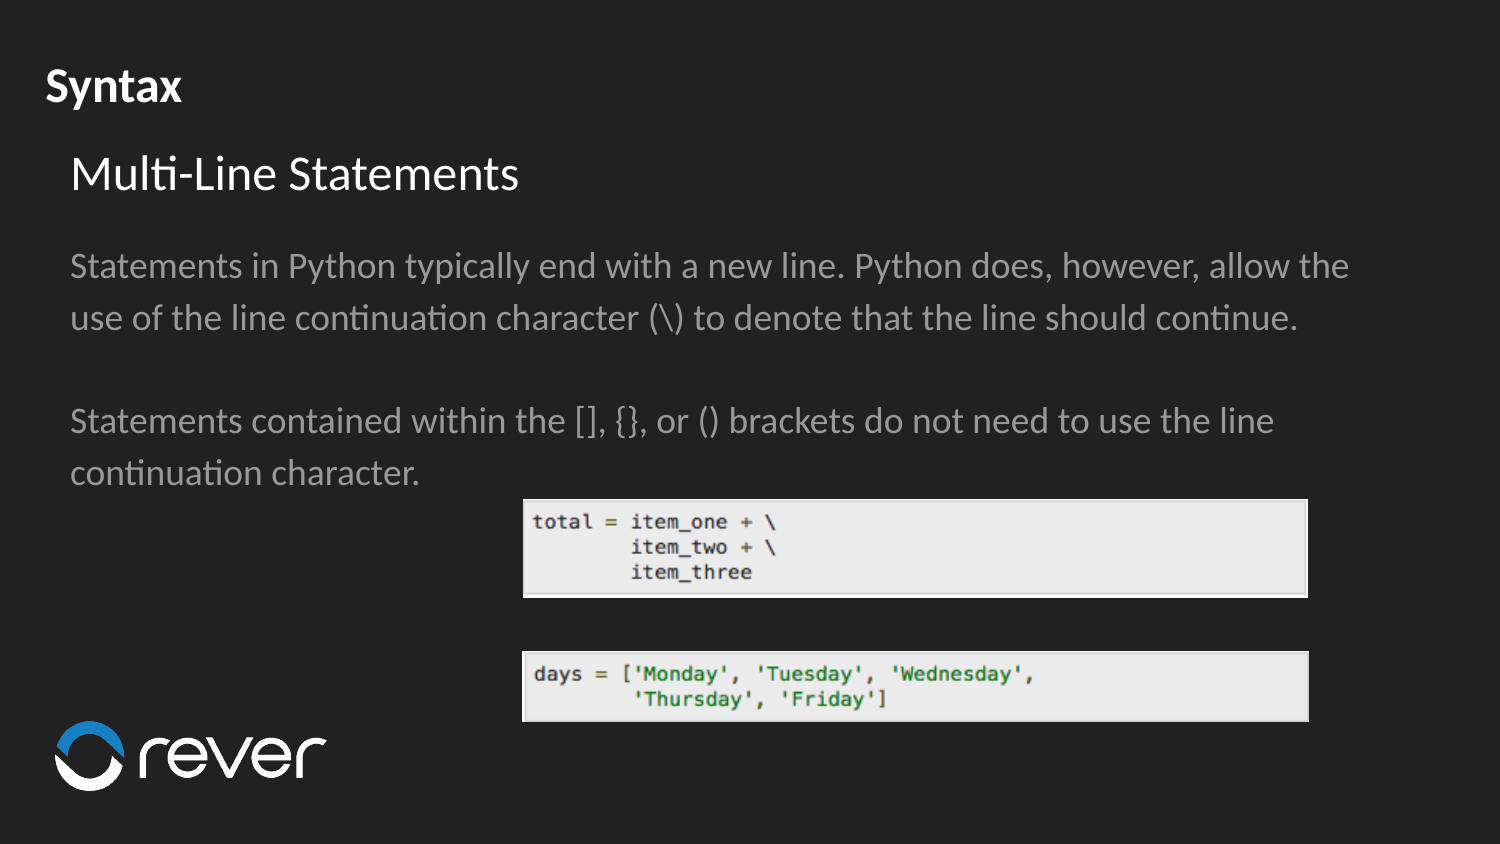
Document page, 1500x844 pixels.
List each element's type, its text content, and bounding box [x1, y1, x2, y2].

list Multi-Line Statements Statements in Python typically end with a new line. Python does, however, allow the use of the line continuation character (\) to denote that the line should continue. Statements contained within the [], {}, or () brackets do not need to use the line continuation character. [55, 116, 1421, 710]
picture [54, 721, 327, 791]
picture [522, 650, 1309, 722]
text_box Syntax [30, 37, 1015, 153]
picture [522, 498, 1308, 598]
